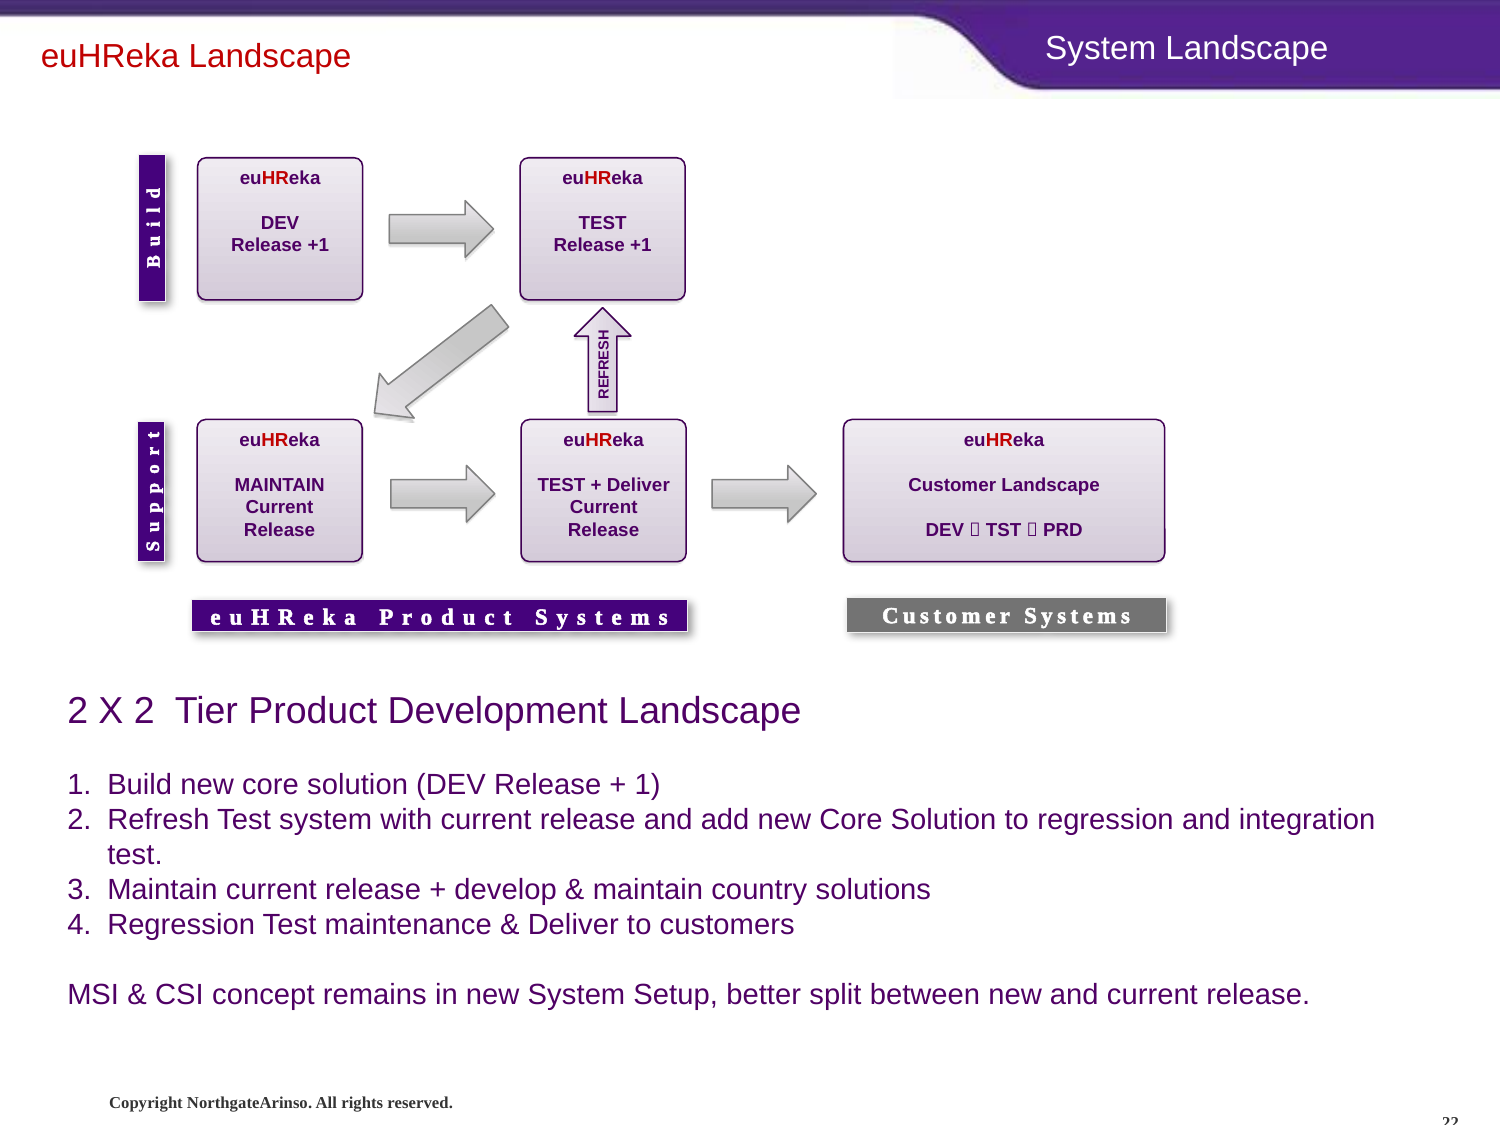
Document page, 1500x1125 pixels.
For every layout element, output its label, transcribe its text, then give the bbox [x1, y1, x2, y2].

text_box REFRESH [574, 307, 631, 412]
text_box Copyright NorthgateArinso. All rights reserved. 22 [17, 1087, 1470, 1115]
text_box [389, 200, 494, 258]
text_box euHReka DEV Release +1 [197, 157, 363, 300]
text_box [390, 465, 495, 523]
text_box Customer Systems [846, 597, 1167, 633]
text_box [712, 465, 817, 523]
text_box Support [137, 421, 165, 562]
title euHReka Landscape [30, 28, 938, 93]
text_box Build [138, 154, 166, 302]
text_box euHReka TEST Release +1 [520, 157, 686, 300]
picture [0, 0, 1500, 99]
text_box euHReka Customer Landscape DEV  TST  PRD [843, 419, 1165, 562]
text_box euHReka TEST + Deliver Current Release [521, 419, 687, 562]
text_box euHReka MAINTAIN Current Release [197, 419, 363, 562]
text_box [374, 304, 509, 419]
text_box euHReka Product Systems [191, 599, 688, 632]
list System Landscape [1029, 18, 1500, 91]
text_box 2 X 2 Tier Product Development Landscape Build new core solution (DEV Release + 1) Refresh Test system with current release and add new Core Solution to regression and integration test. Maintain current release + develop & maintain country solutions Regression Test maintenance & Deliver to customers MSI & CSI concept remains in new System Setup, better split between new and current release. [52, 678, 1448, 1088]
